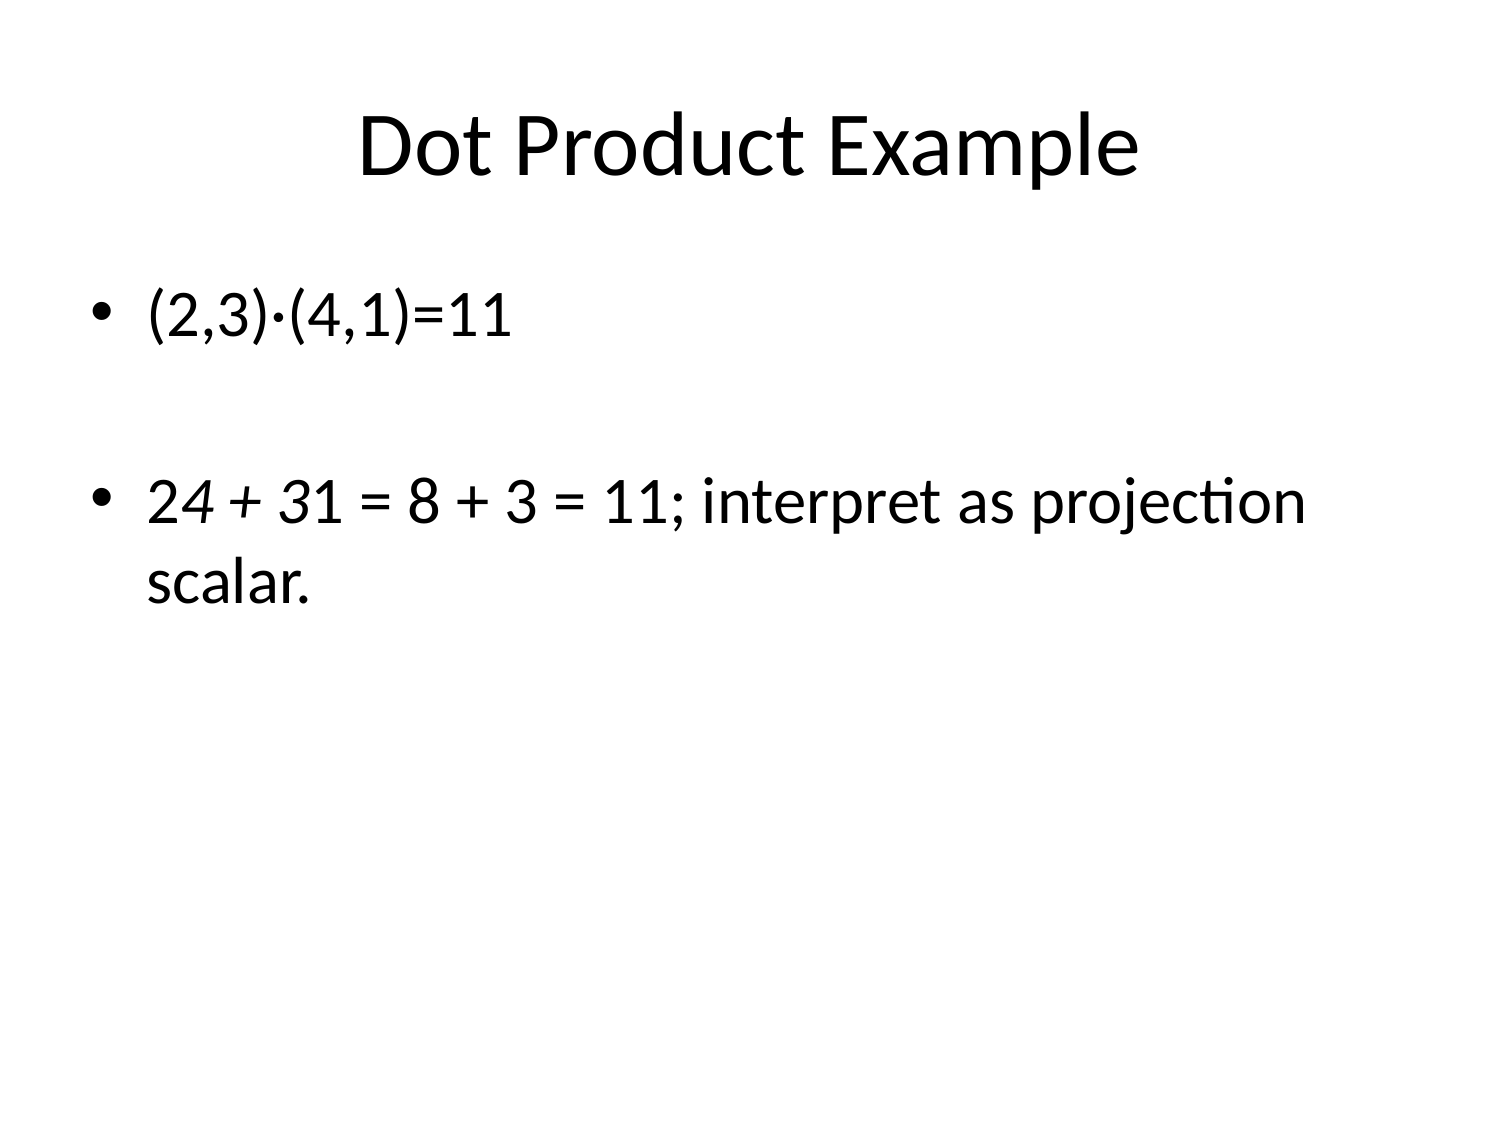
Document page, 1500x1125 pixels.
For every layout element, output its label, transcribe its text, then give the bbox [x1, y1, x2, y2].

list (2,3)·(4,1)=11 24 + 31 = 8 + 3 = 11; interpret as projection scalar. [75, 262, 1425, 1005]
title Dot Product Example [75, 45, 1425, 233]
